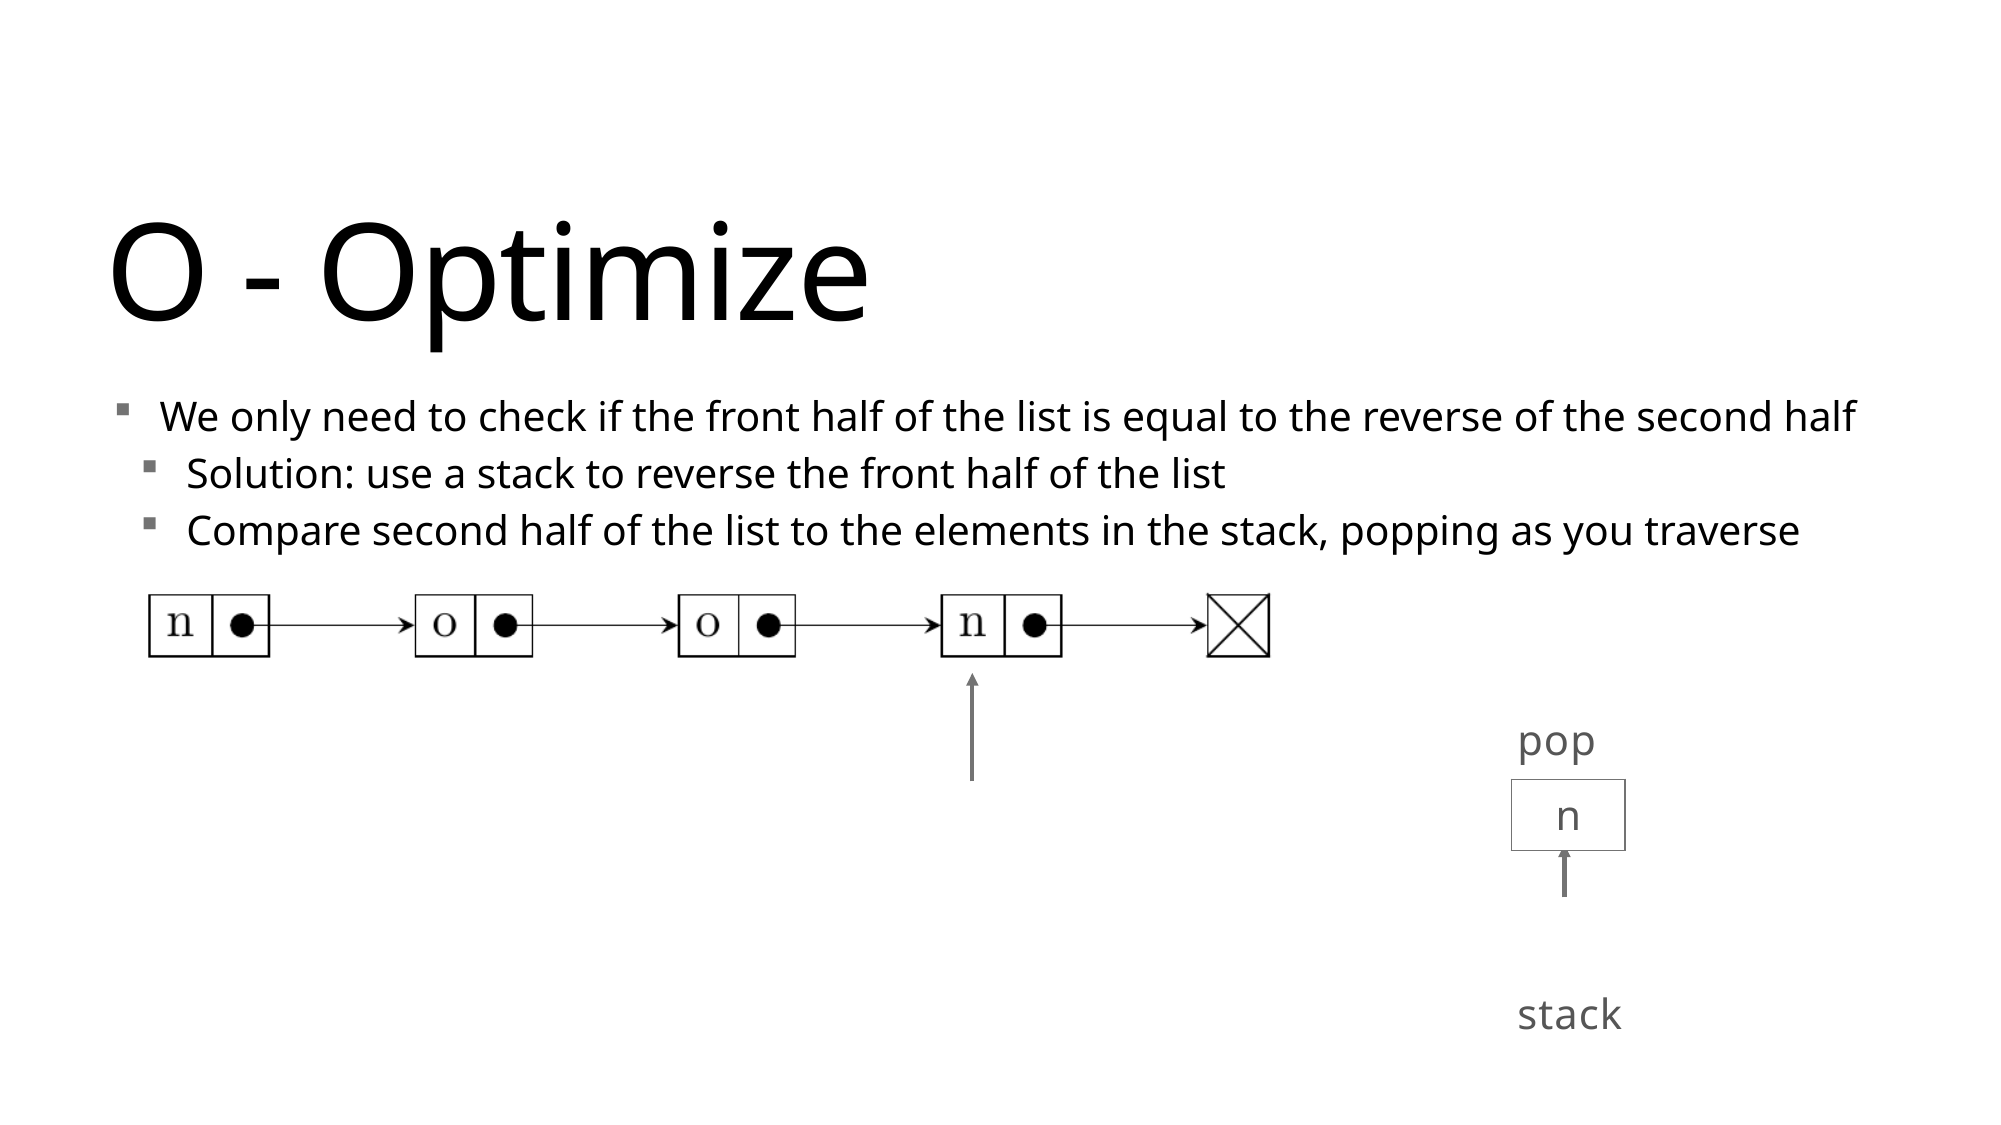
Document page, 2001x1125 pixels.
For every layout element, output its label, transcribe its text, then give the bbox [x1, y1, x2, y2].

text_box pop [1493, 694, 1644, 792]
picture [131, 588, 1280, 674]
text_box stack [1493, 967, 1644, 1066]
list We only need to check if the front half of the list is equal to the reverse of the second half Solution: use a stack to reverse the front half of the list Compare second half of the list to the elements in the stack, popping as you traverse [89, 371, 1916, 1125]
table_header n [1512, 780, 1624, 850]
title O - Optimize [81, 191, 1812, 380]
